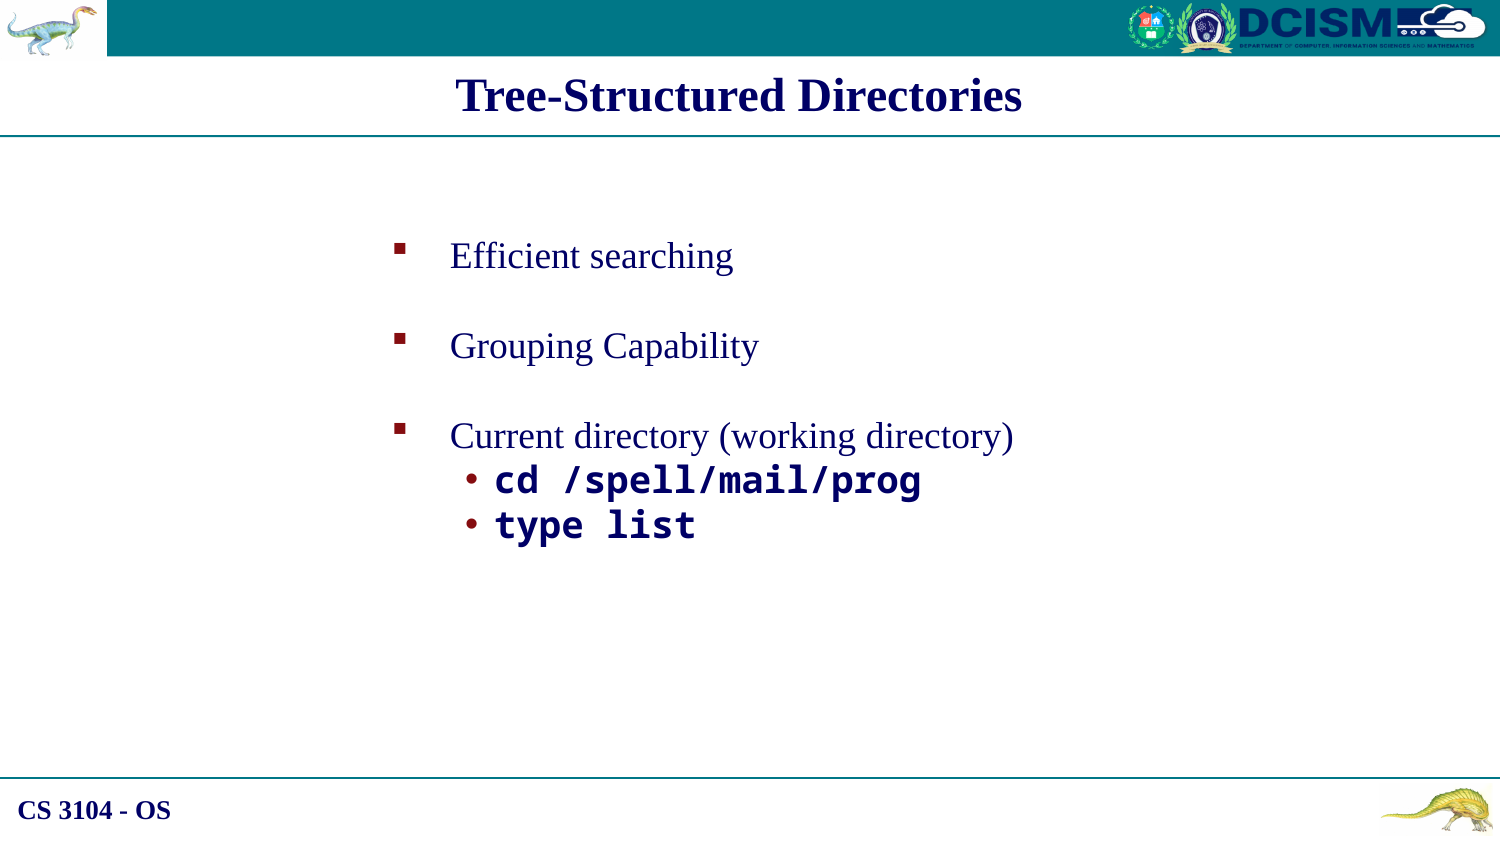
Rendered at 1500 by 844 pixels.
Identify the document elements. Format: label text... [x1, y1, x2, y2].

text_box Efficient searching Grouping Capability Current directory (working directory) cd /spell/mail/prog type list [376, 223, 1127, 554]
picture [1122, 0, 1496, 57]
text_box Tree-Structured Directories [13, 58, 1490, 131]
picture [1379, 783, 1493, 836]
picture [0, 0, 107, 61]
